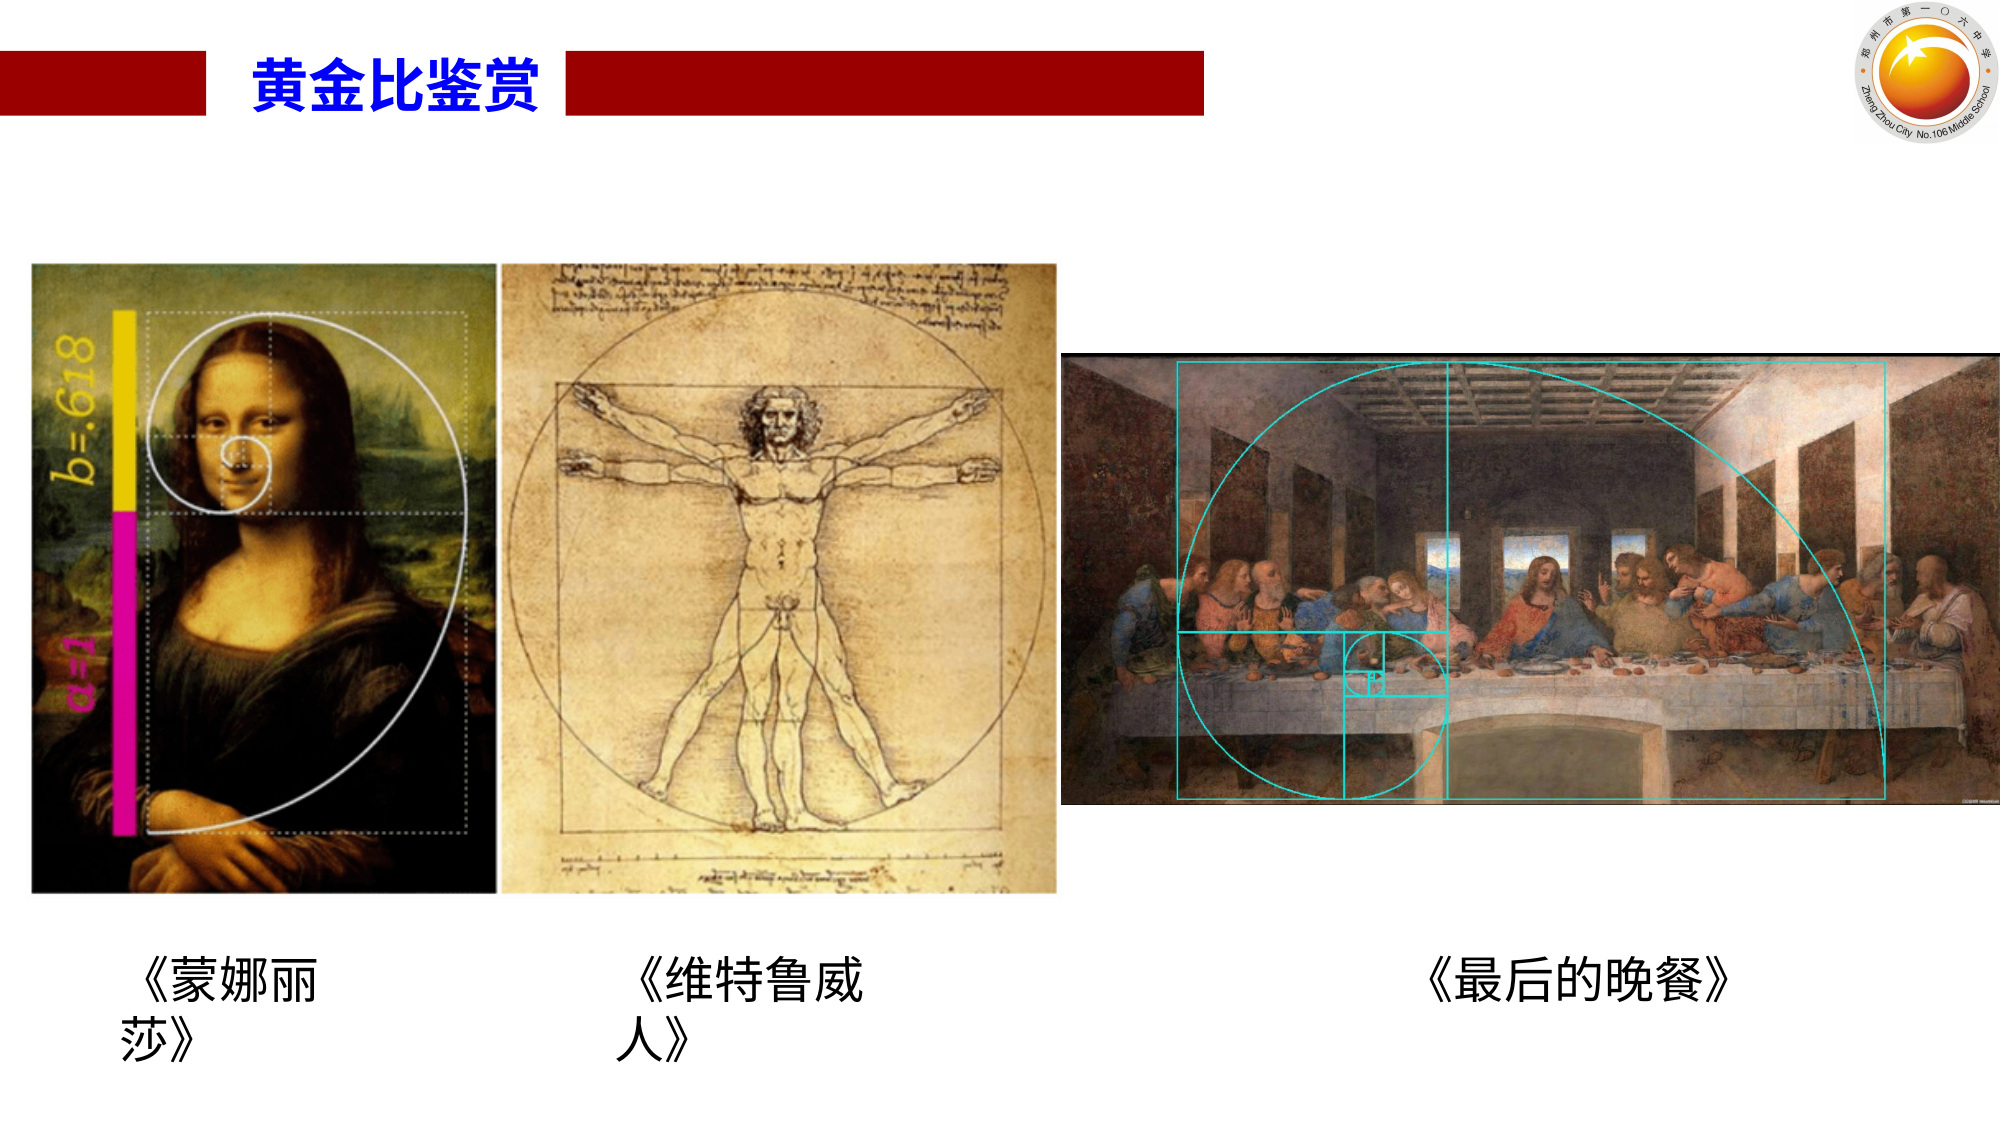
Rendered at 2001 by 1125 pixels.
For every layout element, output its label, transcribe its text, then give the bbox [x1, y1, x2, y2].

picture [27, 258, 2000, 900]
text_box [564, 50, 1205, 117]
text_box 《最后的晚餐》 [1389, 941, 1778, 1016]
text_box 《维特鲁威人》 [600, 941, 958, 1016]
text_box 《蒙娜丽莎》 [104, 941, 404, 1016]
text_box [0, 50, 207, 117]
text_box 黄金比鉴赏 [227, 41, 566, 127]
picture [1853, 1, 2000, 144]
